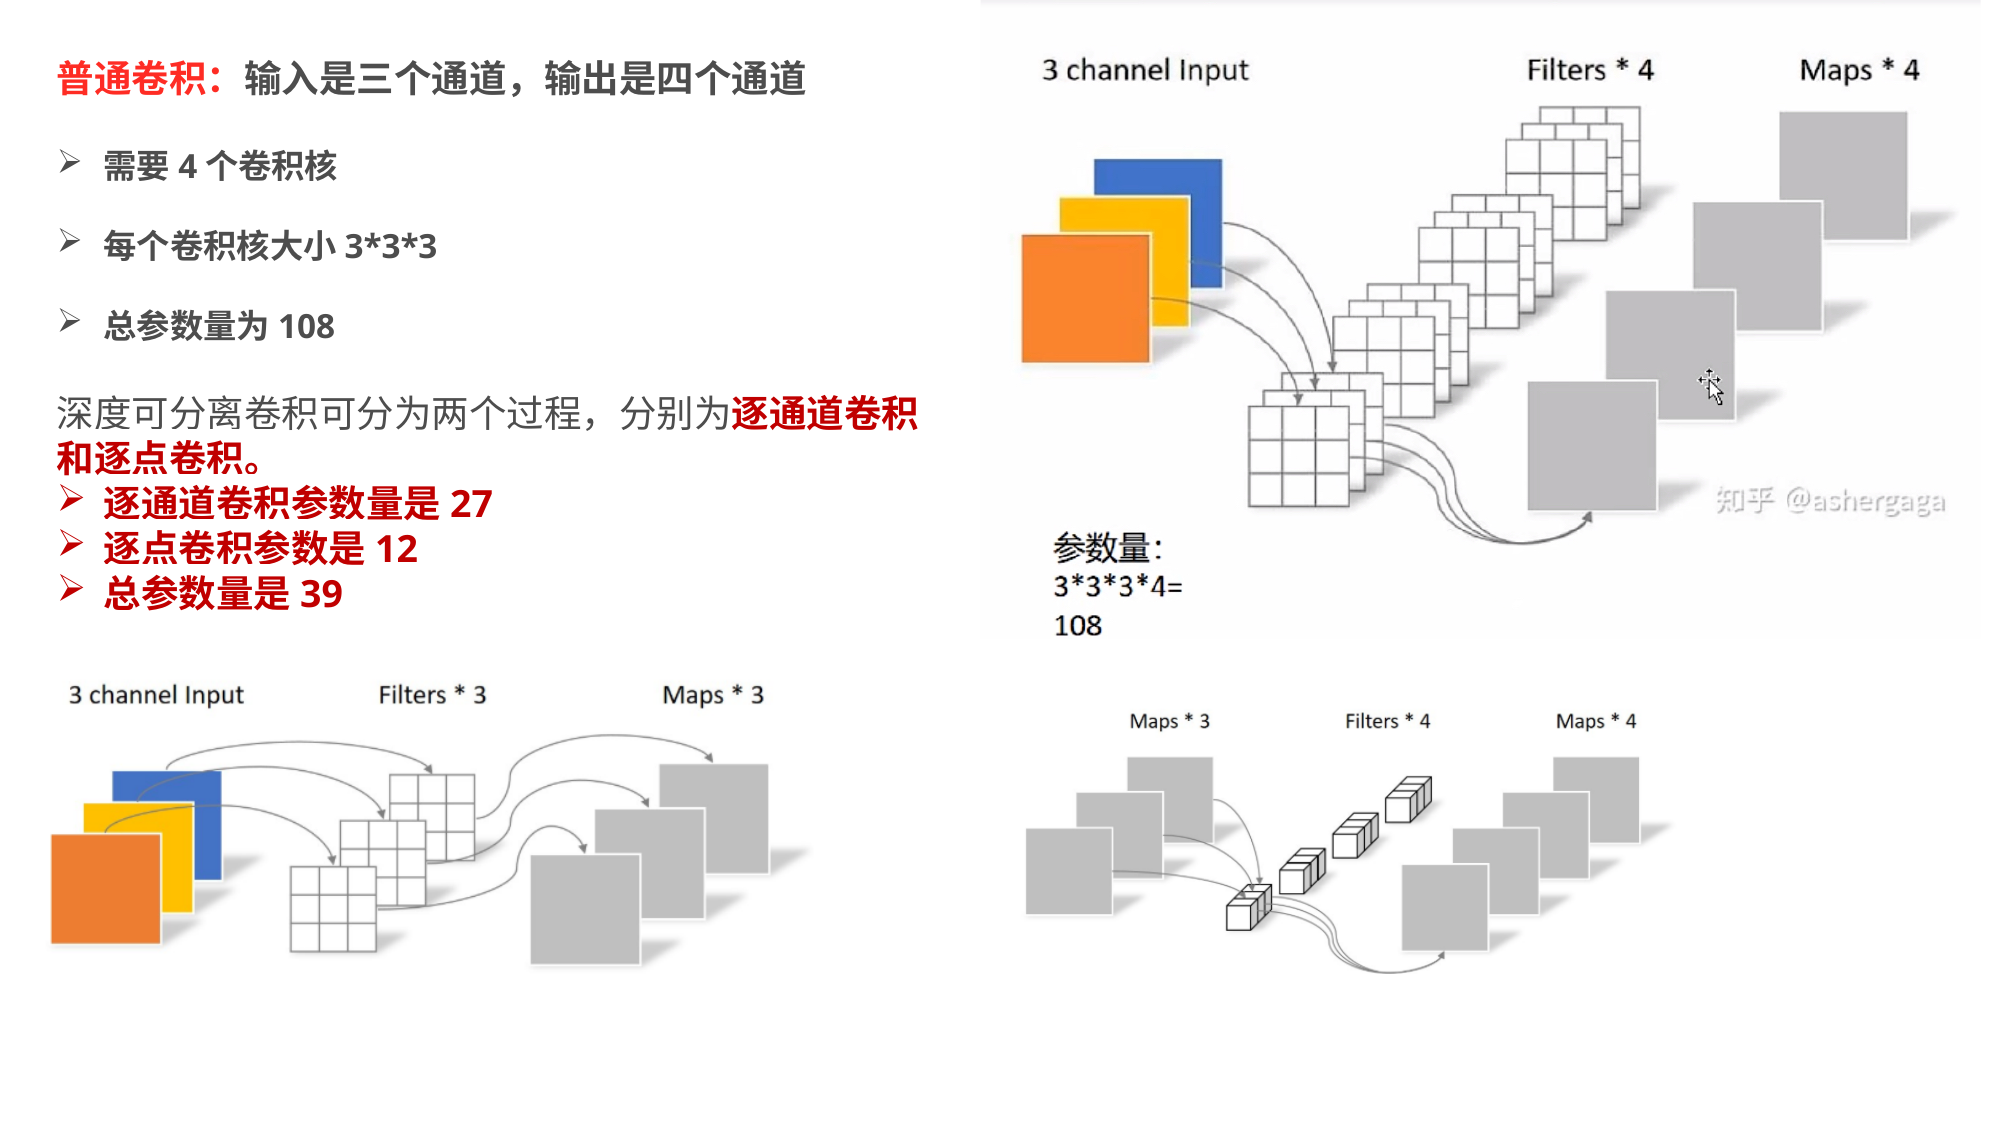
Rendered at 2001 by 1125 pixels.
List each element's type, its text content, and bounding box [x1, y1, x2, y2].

picture [980, 0, 1981, 639]
text_box 普通卷积：输入是三个通道，输出是四个通道 需要4个卷积核 每个卷积核大小3*3*3 总参数量为108 深度可分离卷积可分为两个过程，分别为逐通道卷积和逐点卷积。 逐通道卷积参数量是27 逐点卷积参数是12 总参数量是39 [42, 47, 965, 623]
picture [10, 632, 814, 1023]
picture [999, 650, 1683, 1004]
